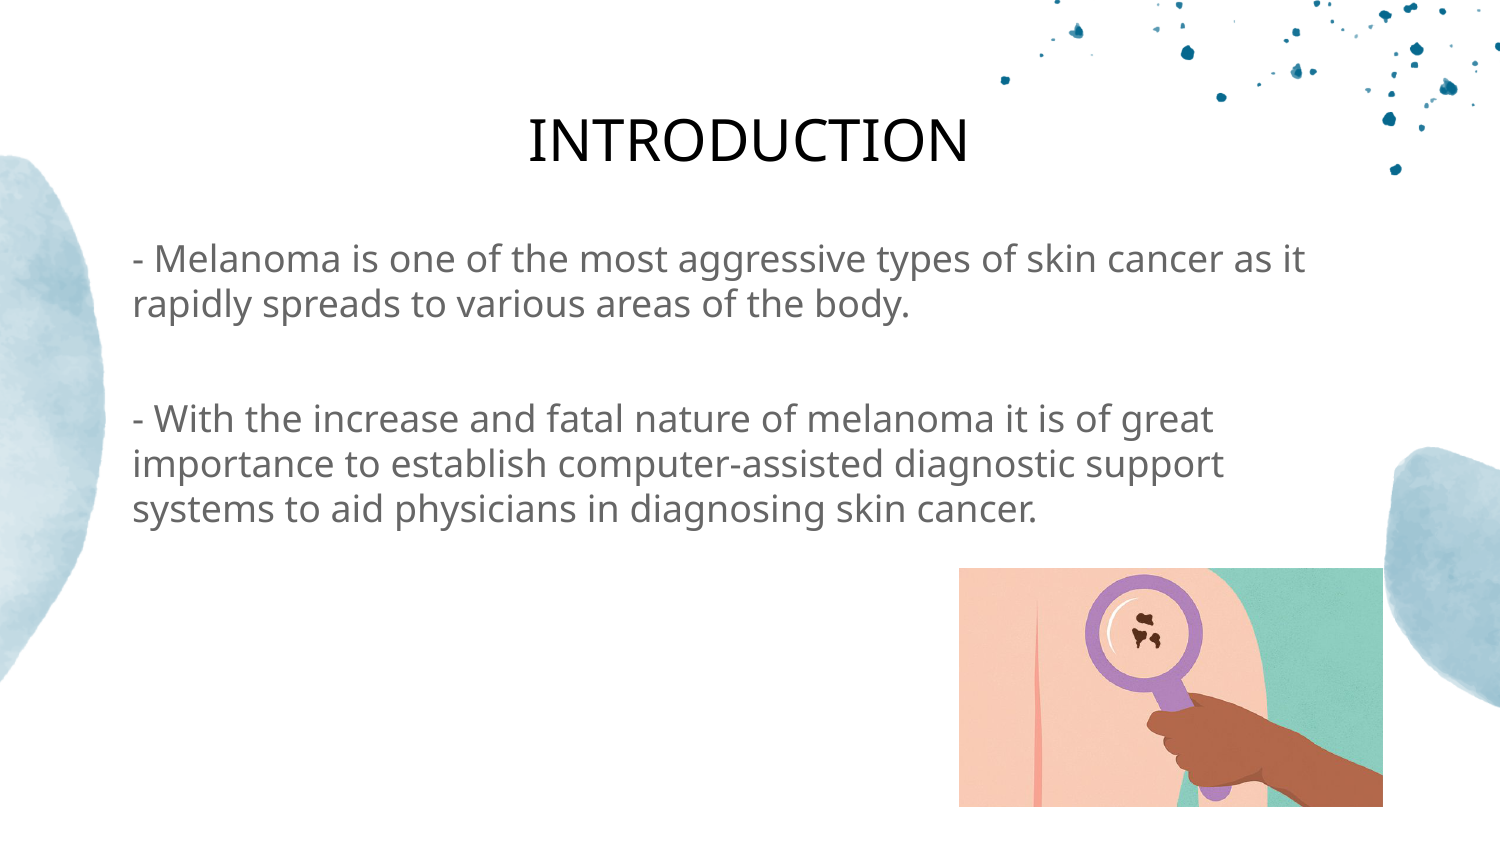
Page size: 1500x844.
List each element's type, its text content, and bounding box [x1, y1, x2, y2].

list - Melanoma is one of the most aggressive types of skin cancer as it rapidly spreads to various areas of the body. - With the increase and fatal nature of melanoma it is of great importance to establish computer-assisted diagnostic support systems to aid physicians in diagnosing skin cancer. [116, 220, 1383, 781]
picture [959, 446, 1500, 808]
picture [970, 0, 1500, 176]
title INTRODUCTION [116, 88, 1383, 183]
picture [0, 155, 106, 735]
